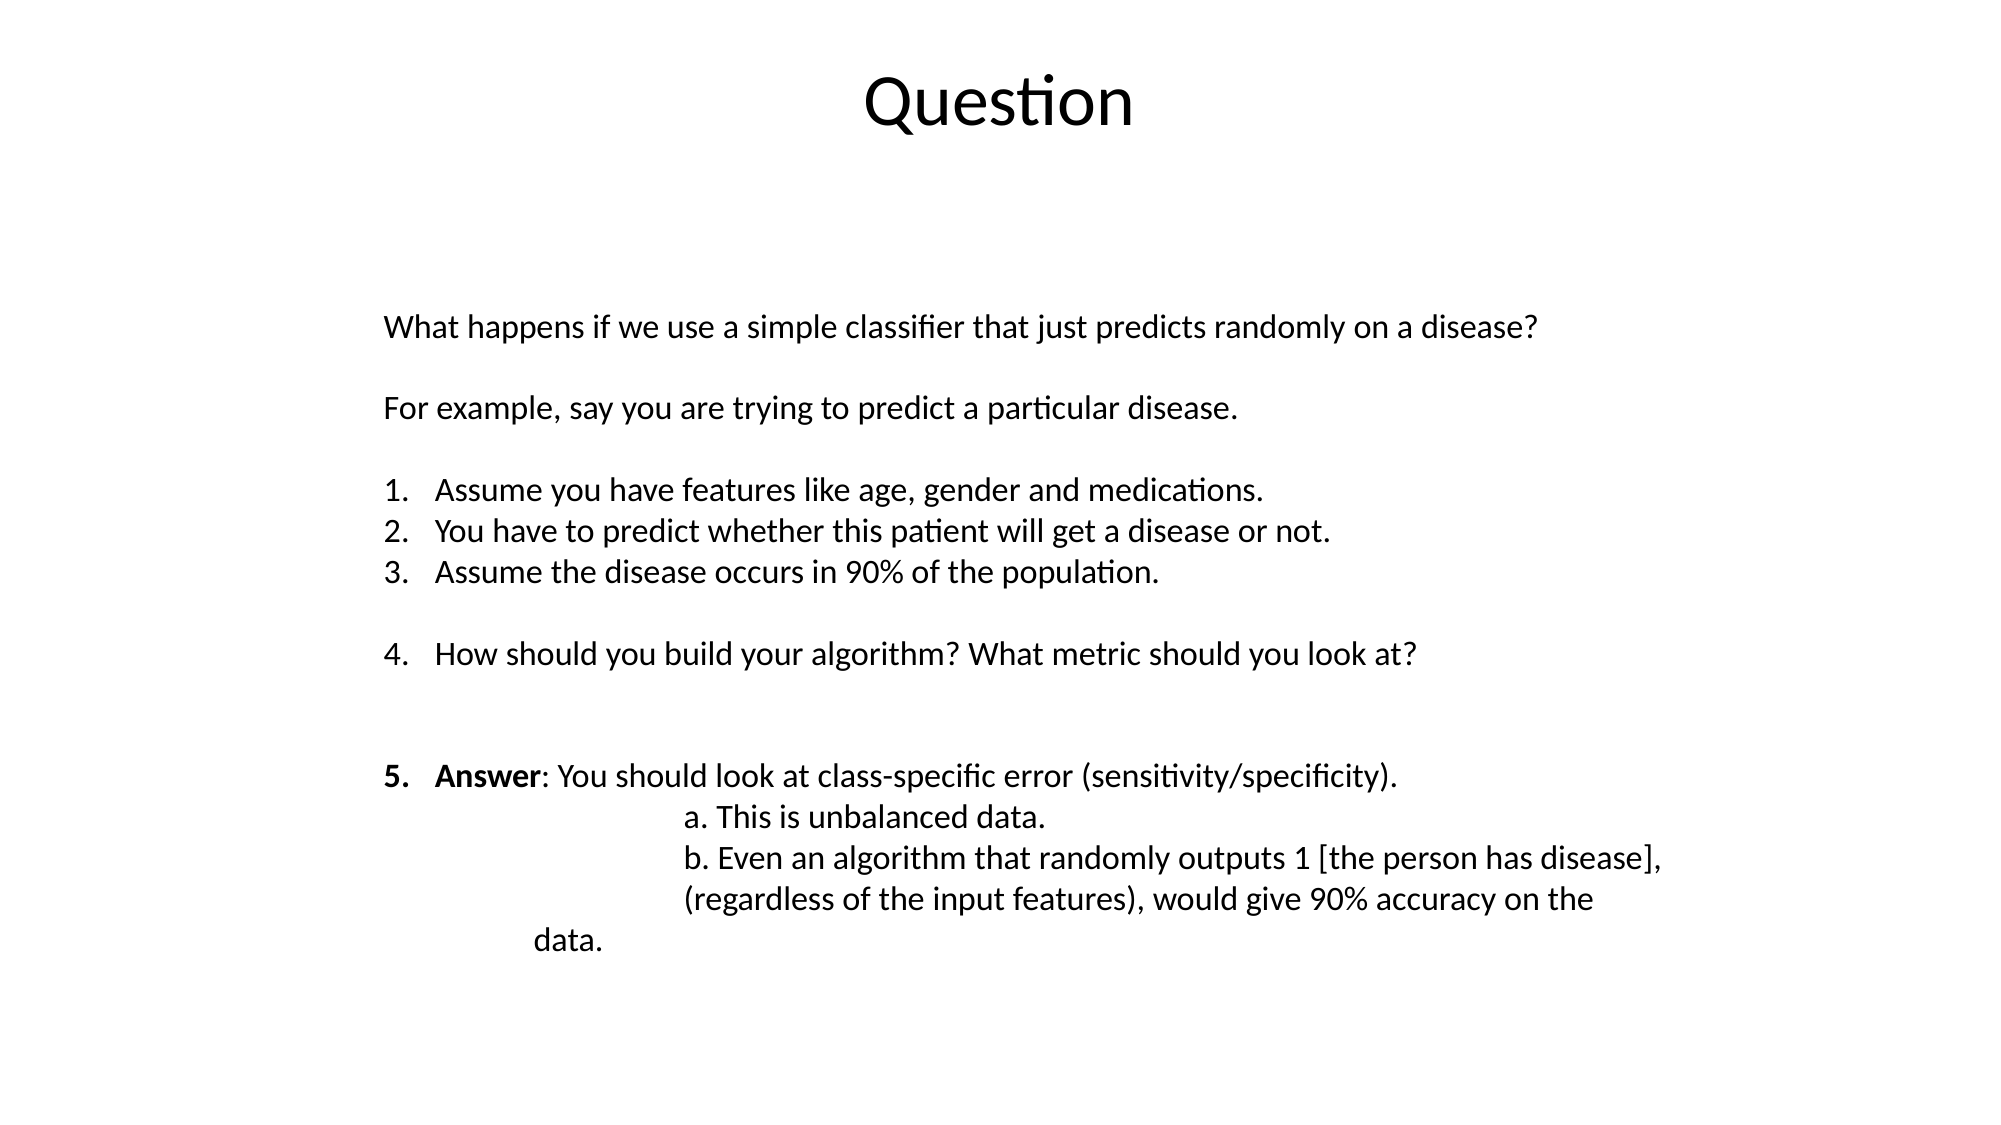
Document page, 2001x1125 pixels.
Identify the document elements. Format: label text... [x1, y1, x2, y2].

text_box Question [301, 44, 1699, 167]
text_box What happens if we use a simple classifier that just predicts randomly on a disease? For example, say you are trying to predict a particular disease. Assume you have features like age, gender and medications. You have to predict whether this patient will get a disease or not. Assume the disease occurs in 90% of the population. How should you build your algorithm? What metric should you look at? Answer: You should look at class-specific error (sensitivity/specificity). a. This is unbalanced data. b. Even an algorithm that randomly outputs 1 [the person has disease], (regardless of the input features), would give 90% accuracy on the data. [368, 296, 1679, 966]
